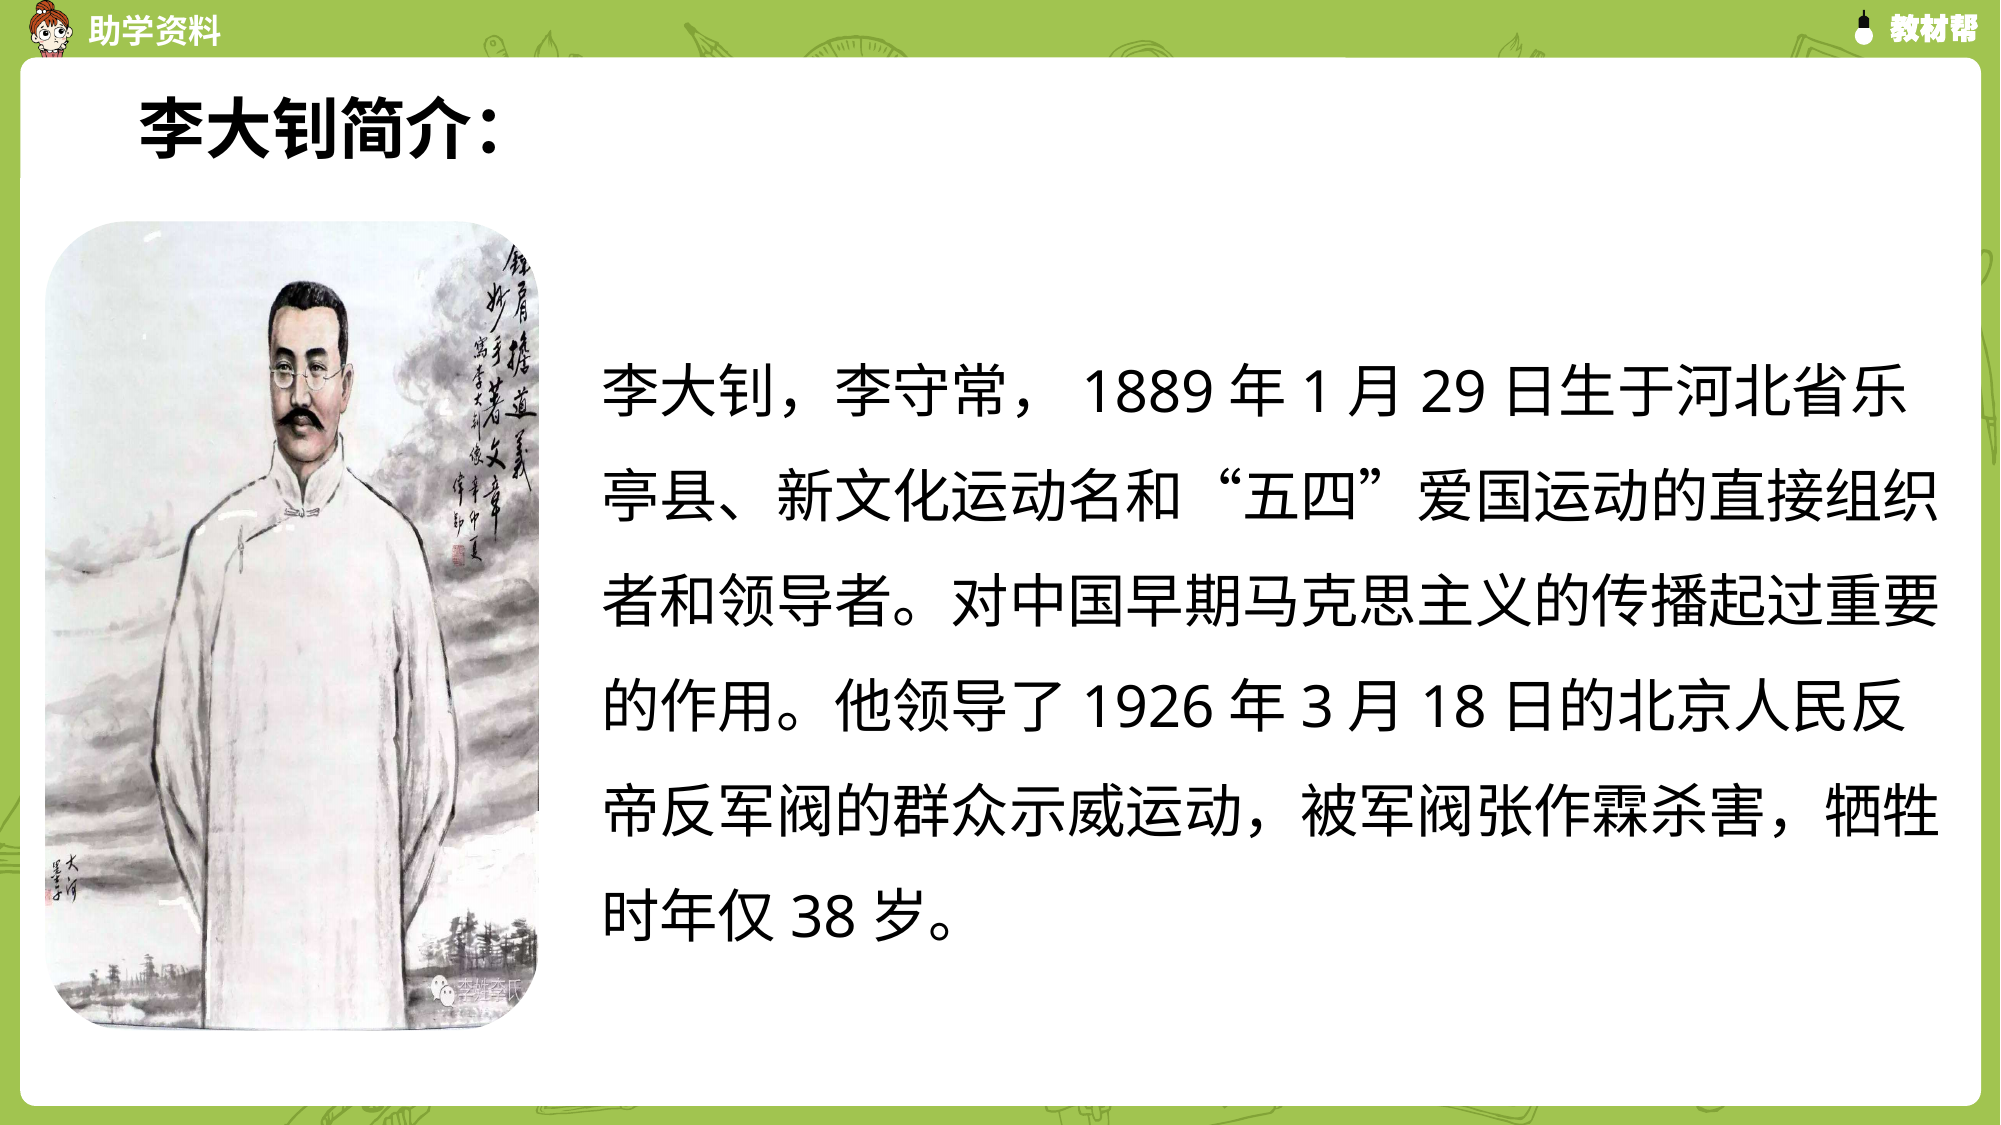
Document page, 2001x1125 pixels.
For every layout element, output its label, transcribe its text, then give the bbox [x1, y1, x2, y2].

picture [44, 221, 539, 1031]
text_box 李大钊简介： [124, 79, 515, 174]
text_box 李大钊，李守常，1889年1月29日生于河北省乐亭县、新文化运动名和“五四”爱国运动的直接组织者和领导者。对中国早期马克思主义的传播起过重要的作用。他领导了1926年3月18日的北京人民反帝反军阀的群众示威运动，被军阀张作霖杀害，牺牲时年仅38岁。 [586, 312, 1959, 957]
picture [28, 0, 82, 59]
